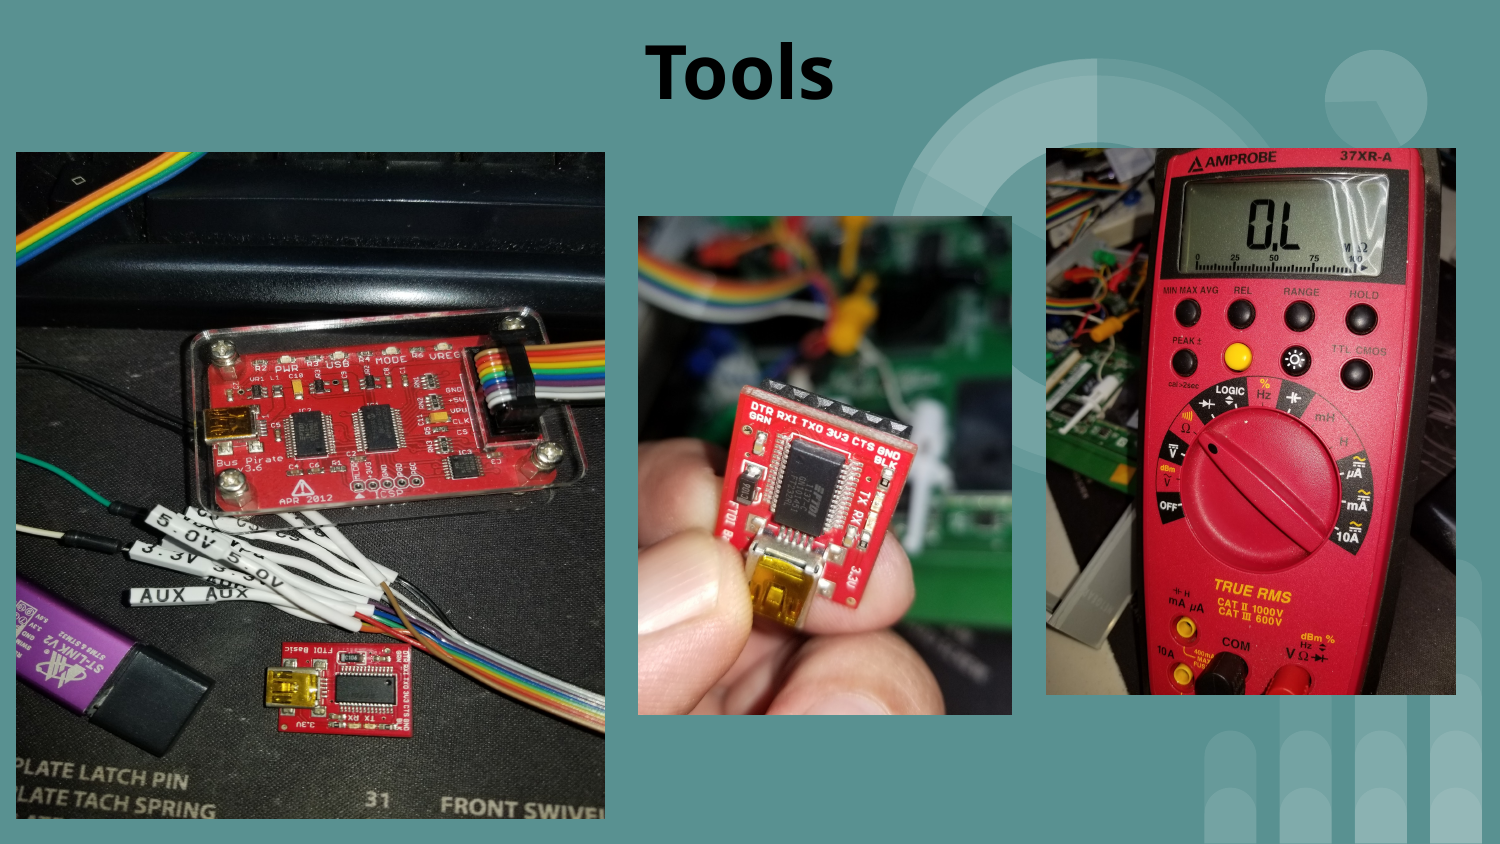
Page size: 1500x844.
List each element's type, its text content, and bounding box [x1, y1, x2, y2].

picture [15, 152, 605, 819]
picture [1045, 148, 1456, 696]
picture [638, 216, 1013, 716]
title Tools [554, 12, 1159, 127]
